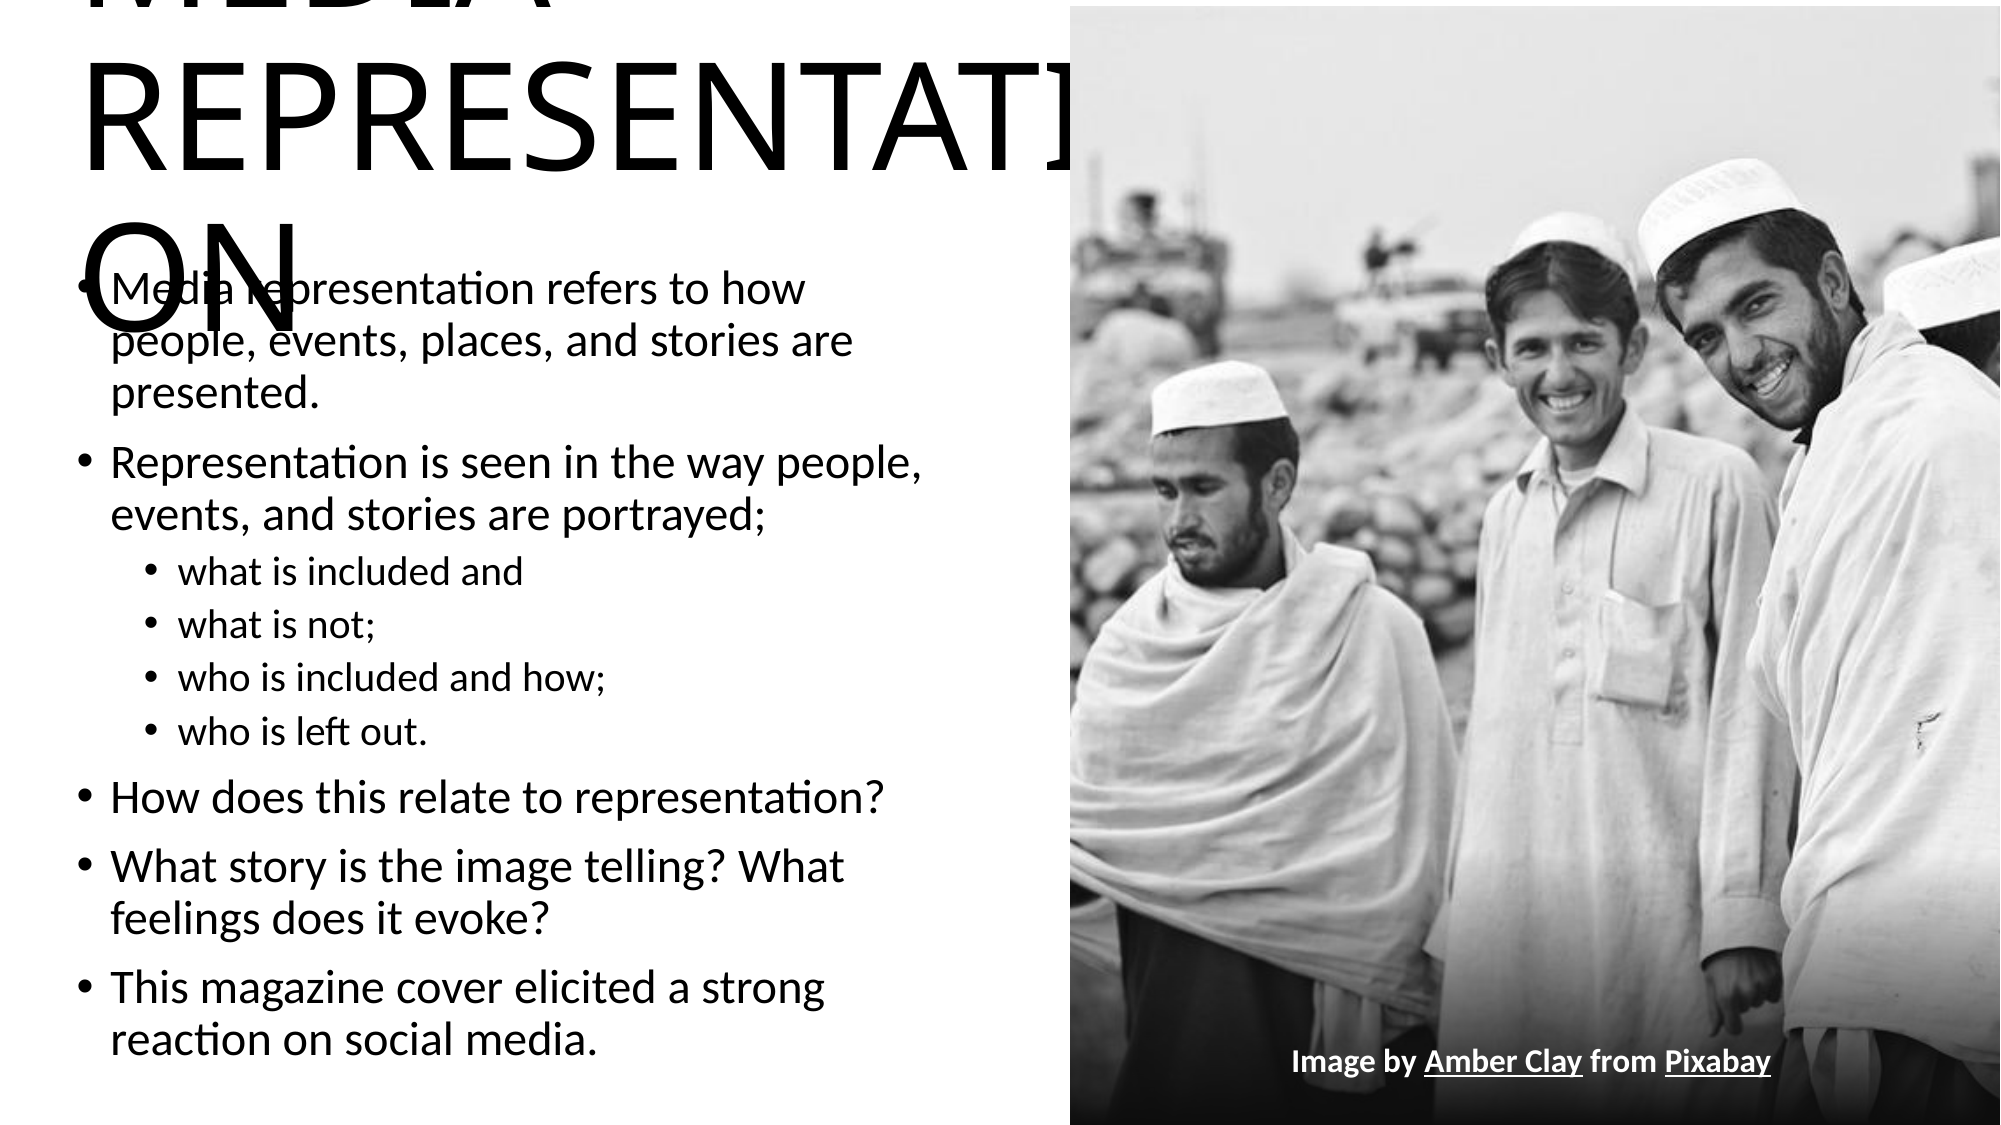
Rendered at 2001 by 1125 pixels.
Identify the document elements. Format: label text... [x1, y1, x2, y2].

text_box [1070, 1, 2000, 1125]
list Media representation refers to how people, events, places, and stories are presented. Representation is seen in the way people, events, and stories are portrayed; what is included and what is not; who is included and how; who is left out. How does this relate to representation? What story is the image telling? What feelings does it evoke? This magazine cover elicited a strong reaction on social media. [61, 255, 957, 1124]
title MEDIA REPRESENTATION [60, 36, 1070, 206]
